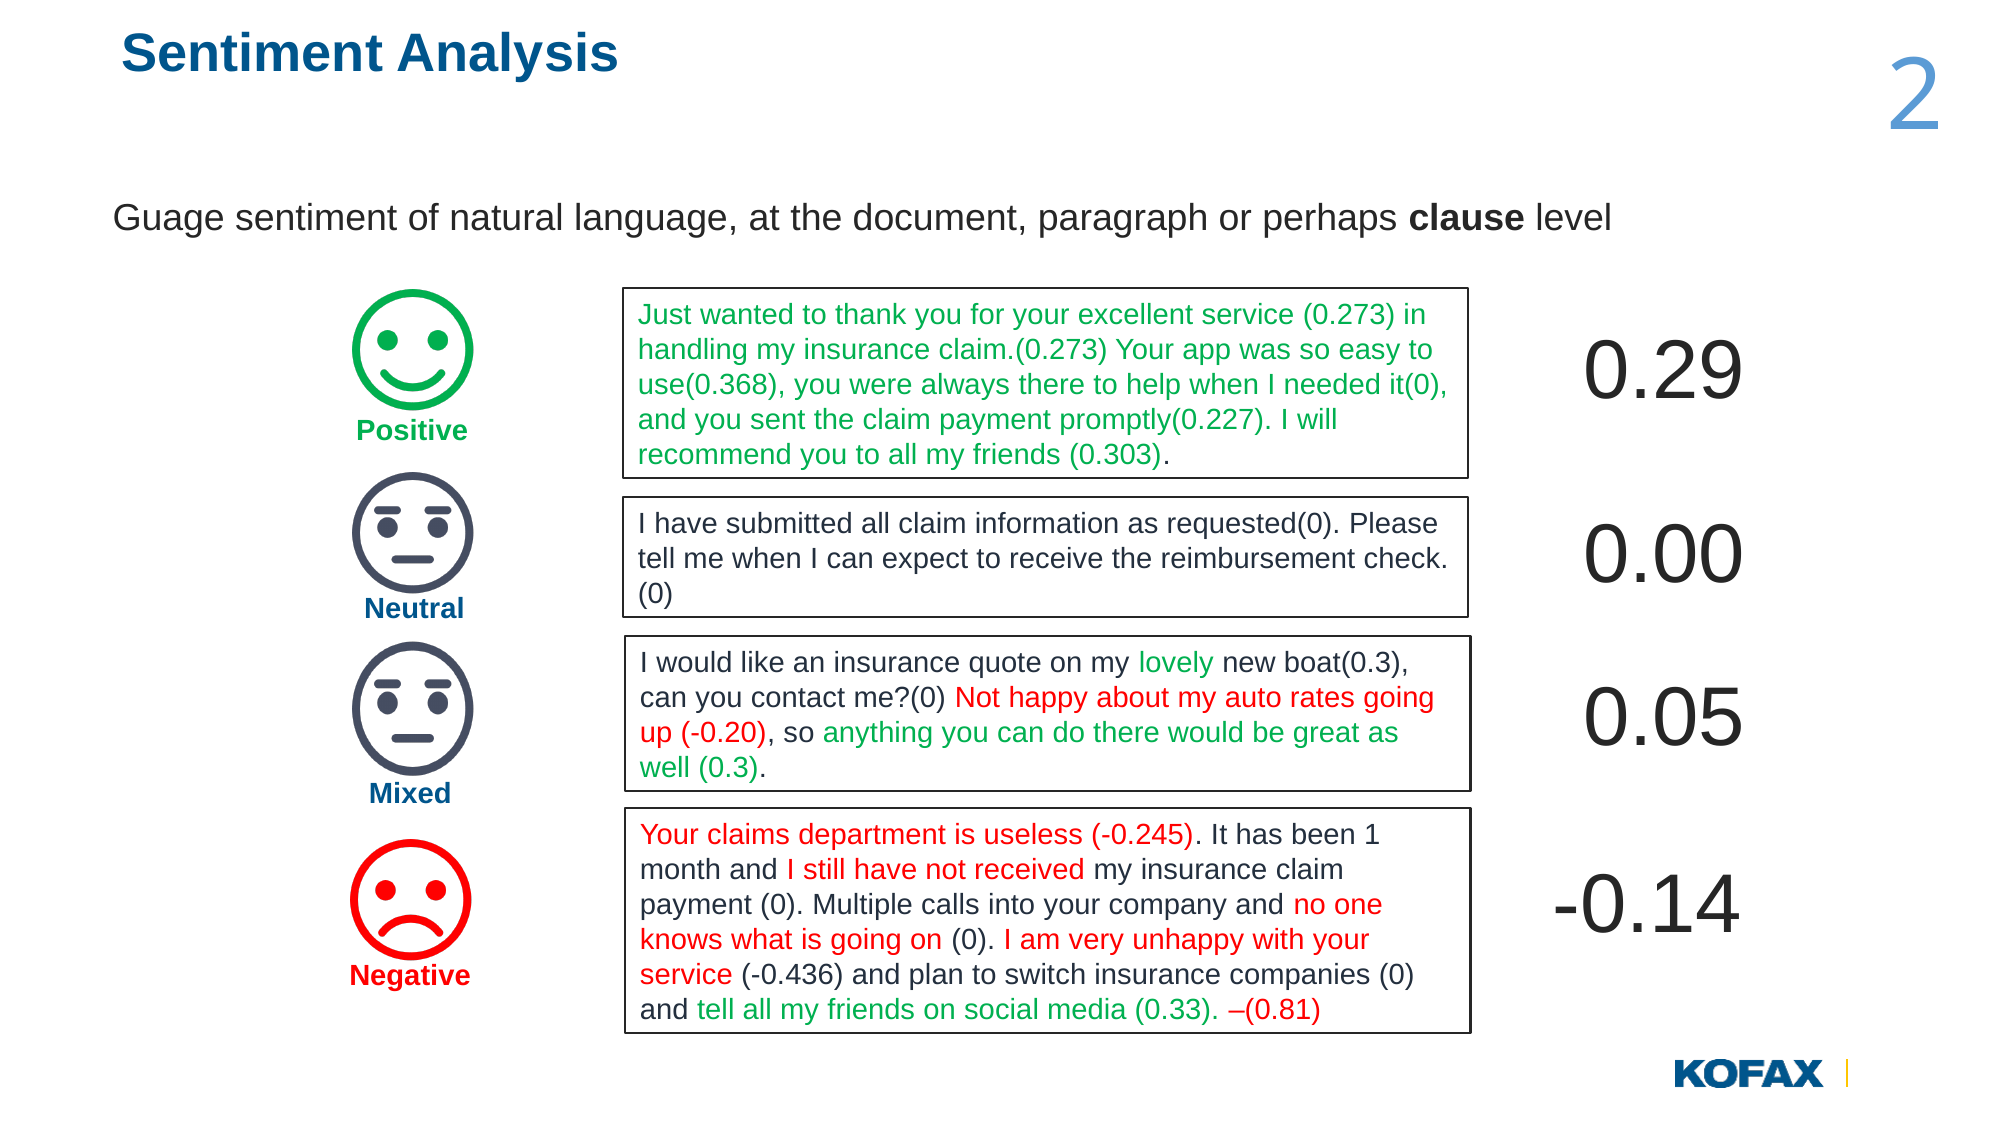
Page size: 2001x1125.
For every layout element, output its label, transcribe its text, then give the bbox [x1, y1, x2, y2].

picture [335, 824, 486, 975]
text_box Your claims department is useless (-0.245). It has been 1 month and I still have not received my insurance claim payment (0). Multiple calls into your company and no one knows what is going on (0). I am very unhappy with your service (-0.436) and plan to switch insurance companies (0) and tell all my friends on social media (0.33). –(0.81) [625, 808, 1471, 1033]
text_box -0.14 [1537, 841, 1762, 957]
text_box Positive [315, 403, 510, 454]
text_box 0.00 [1568, 491, 1793, 607]
picture [336, 457, 488, 608]
text_box Guage sentiment of natural language, at the document, paragraph or perhaps clause level [97, 185, 1902, 246]
picture [336, 274, 488, 425]
text_box Mixed [313, 766, 508, 817]
text_box I would like an insurance quote on my lovely new boat(0.3), can you contact me?(0) Not happy about my auto rates going up (-0.20), so anything you can do there would be great as well (0.3). [625, 635, 1471, 791]
text_box 0.29 [1568, 307, 1793, 423]
picture [1675, 1059, 1824, 1088]
text_box I have submitted all claim information as requested(0). Please tell me when I can expect to receive the reimbursement check. (0) [622, 497, 1469, 618]
text_box Negative [313, 949, 508, 1000]
text_box 0.05 [1568, 654, 1793, 770]
picture [336, 625, 488, 792]
text_box Neutral [317, 582, 512, 633]
text_box 2 [1843, 22, 1988, 166]
title Sentiment Analysis [105, 22, 1843, 162]
text_box Just wanted to thank you for your excellent service (0.273) in handling my insurance claim.(0.273) Your app was so easy to use(0.368), you were always there to help when I needed it(0), and you sent the claim payment promptly(0.227). I will recommend you to all my friends (0.303). [622, 287, 1469, 478]
